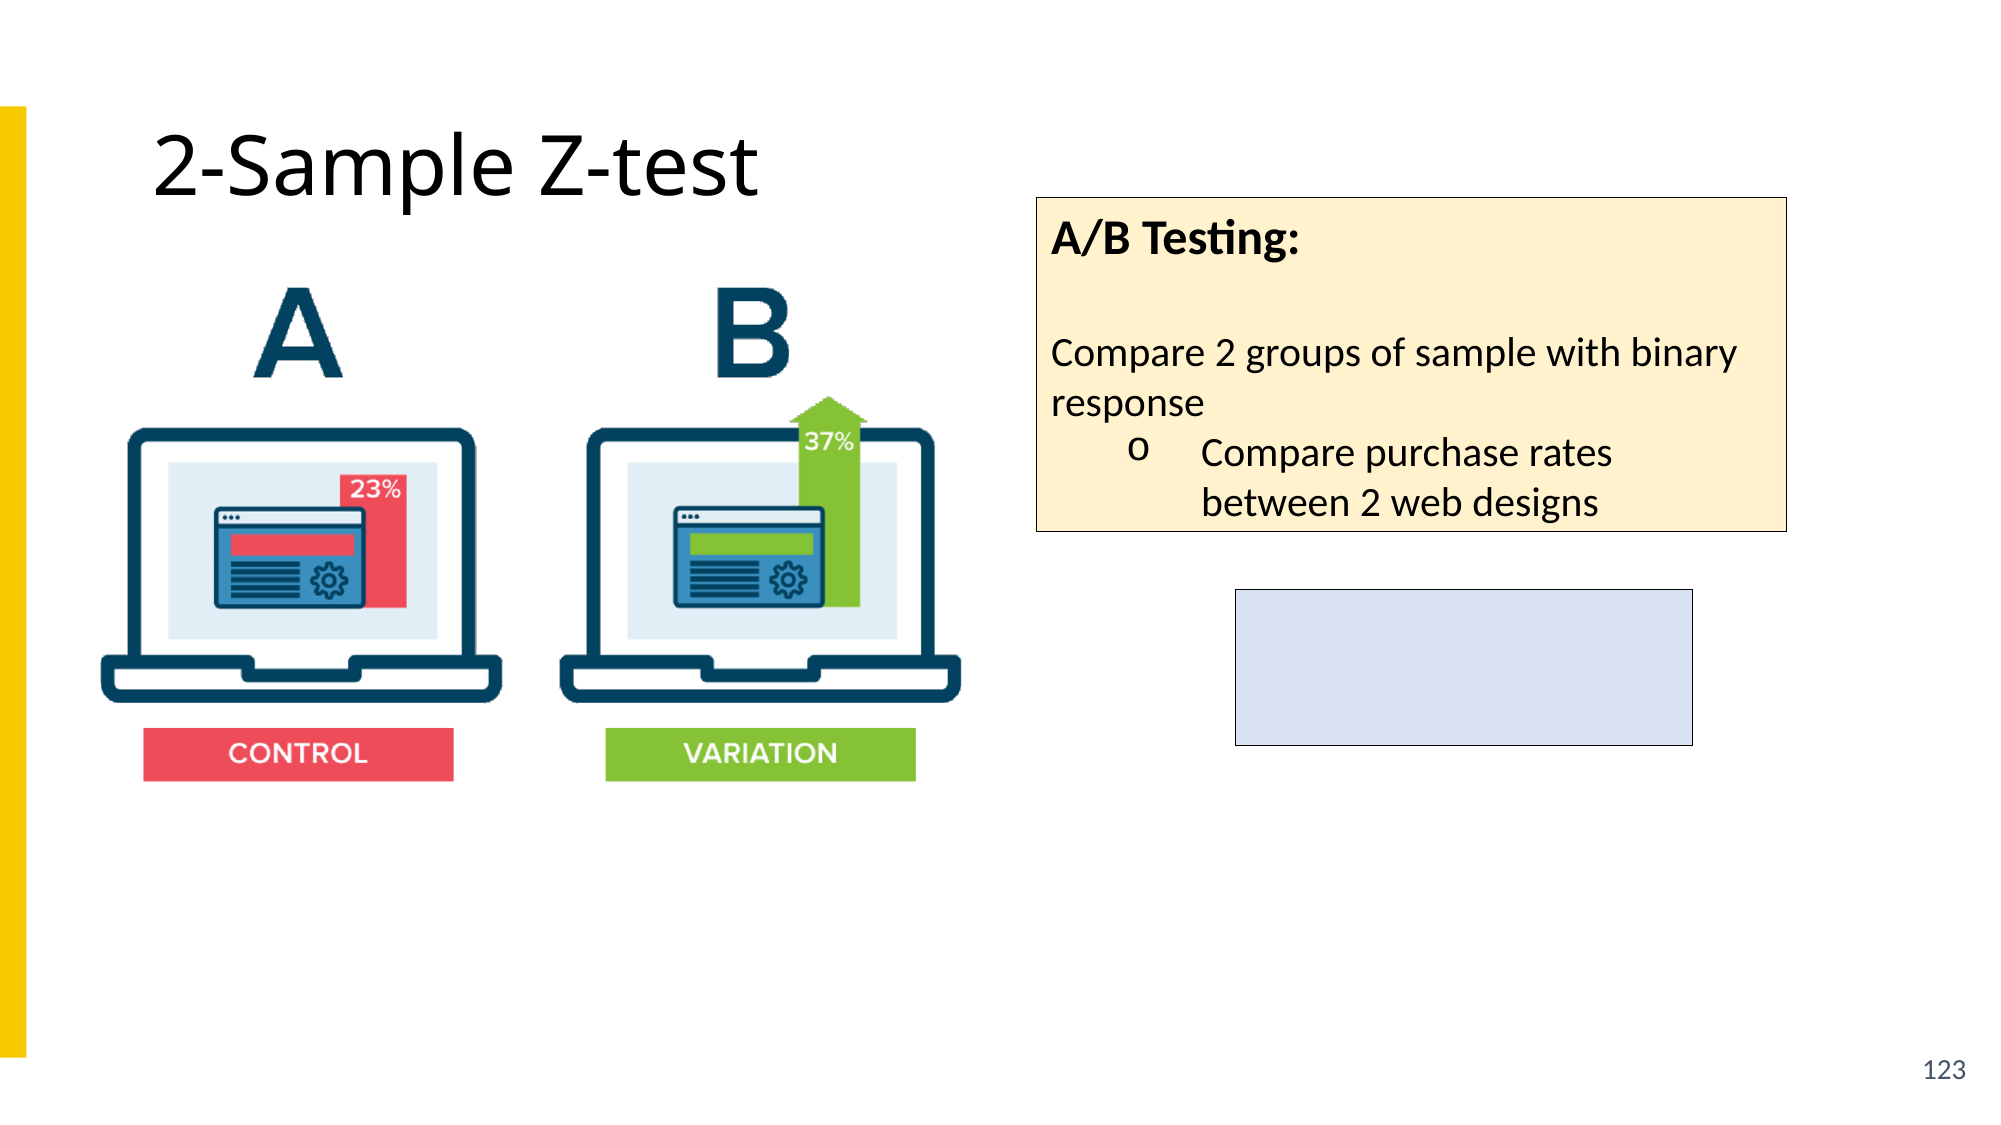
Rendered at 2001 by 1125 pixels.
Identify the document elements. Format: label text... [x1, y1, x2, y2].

text_box [0, 105, 27, 1059]
text_box A/B Testing: Compare 2 groups of sample with binary response Compare purchase rates between 2 web designs [1036, 197, 1787, 532]
picture [99, 277, 963, 784]
text_box 123 [1531, 1038, 1982, 1098]
title 2-Sample Z-test [137, 59, 1863, 278]
